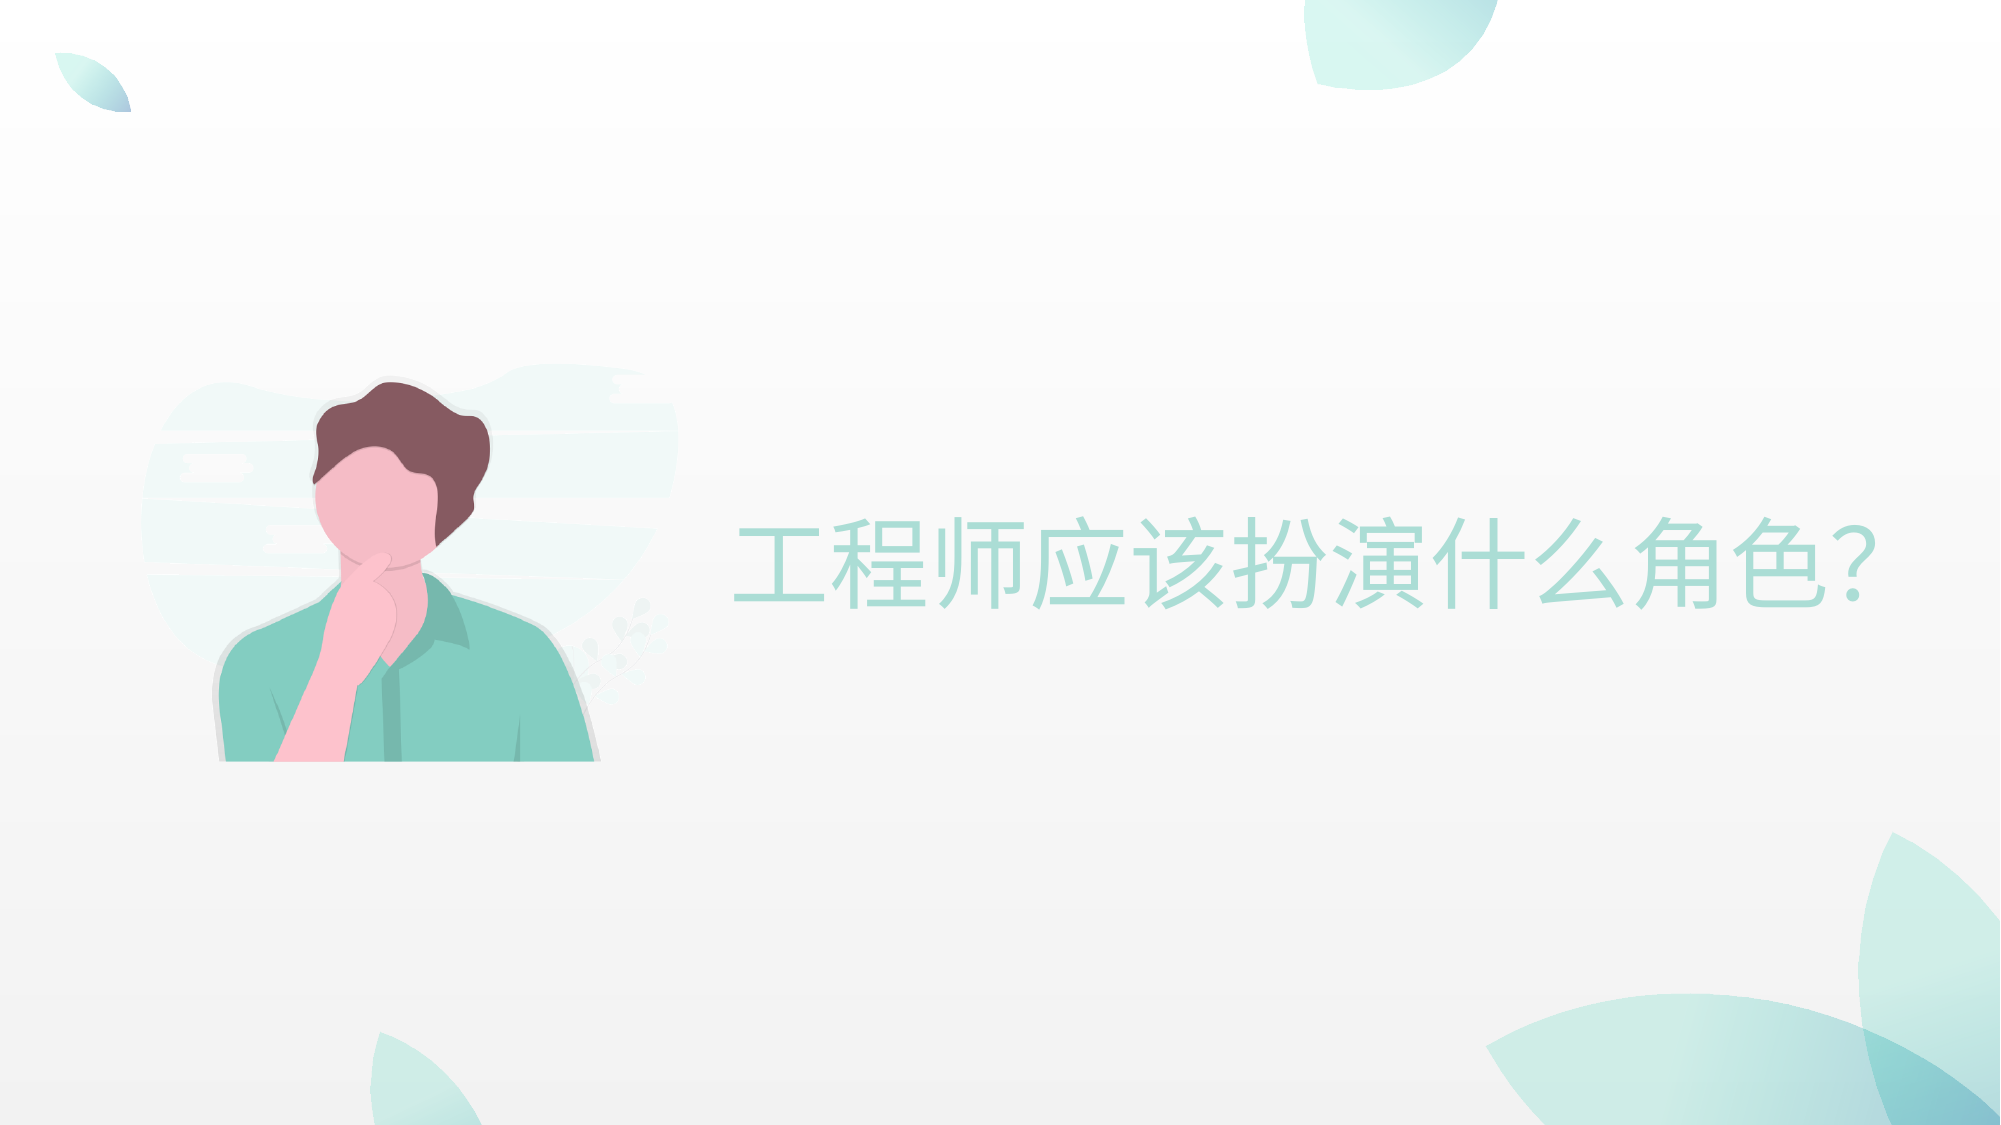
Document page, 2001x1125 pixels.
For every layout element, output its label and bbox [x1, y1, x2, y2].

text_box [1484, 992, 1889, 1125]
text_box [54, 51, 132, 113]
text_box [369, 1030, 483, 1125]
text_box [82, 324, 1886, 801]
text_box [1857, 830, 2000, 1125]
text_box [1303, 0, 1498, 91]
